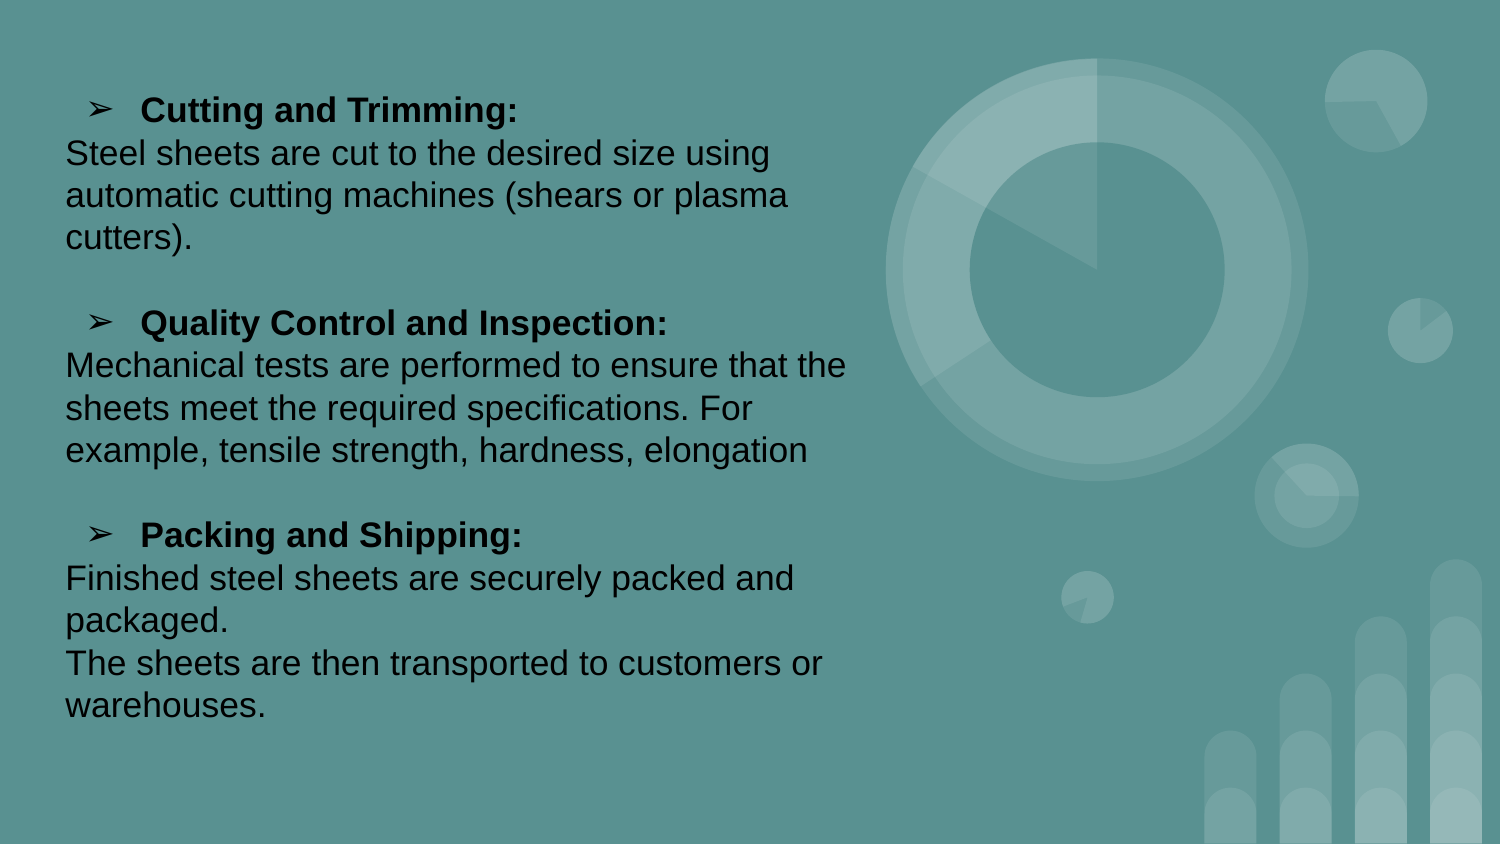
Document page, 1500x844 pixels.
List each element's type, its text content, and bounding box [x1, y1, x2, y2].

text_box Cutting and Trimming: Steel sheets are cut to the desired size using automatic cutting machines (shears or plasma cutters). Quality Control and Inspection: Mechanical tests are performed to ensure that the sheets meet the required specifications. For example, tensile strength, hardness, elongation Packing and Shipping: Finished steel sheets are securely packed and packaged. The sheets are then transported to customers or warehouses. [50, 71, 885, 756]
